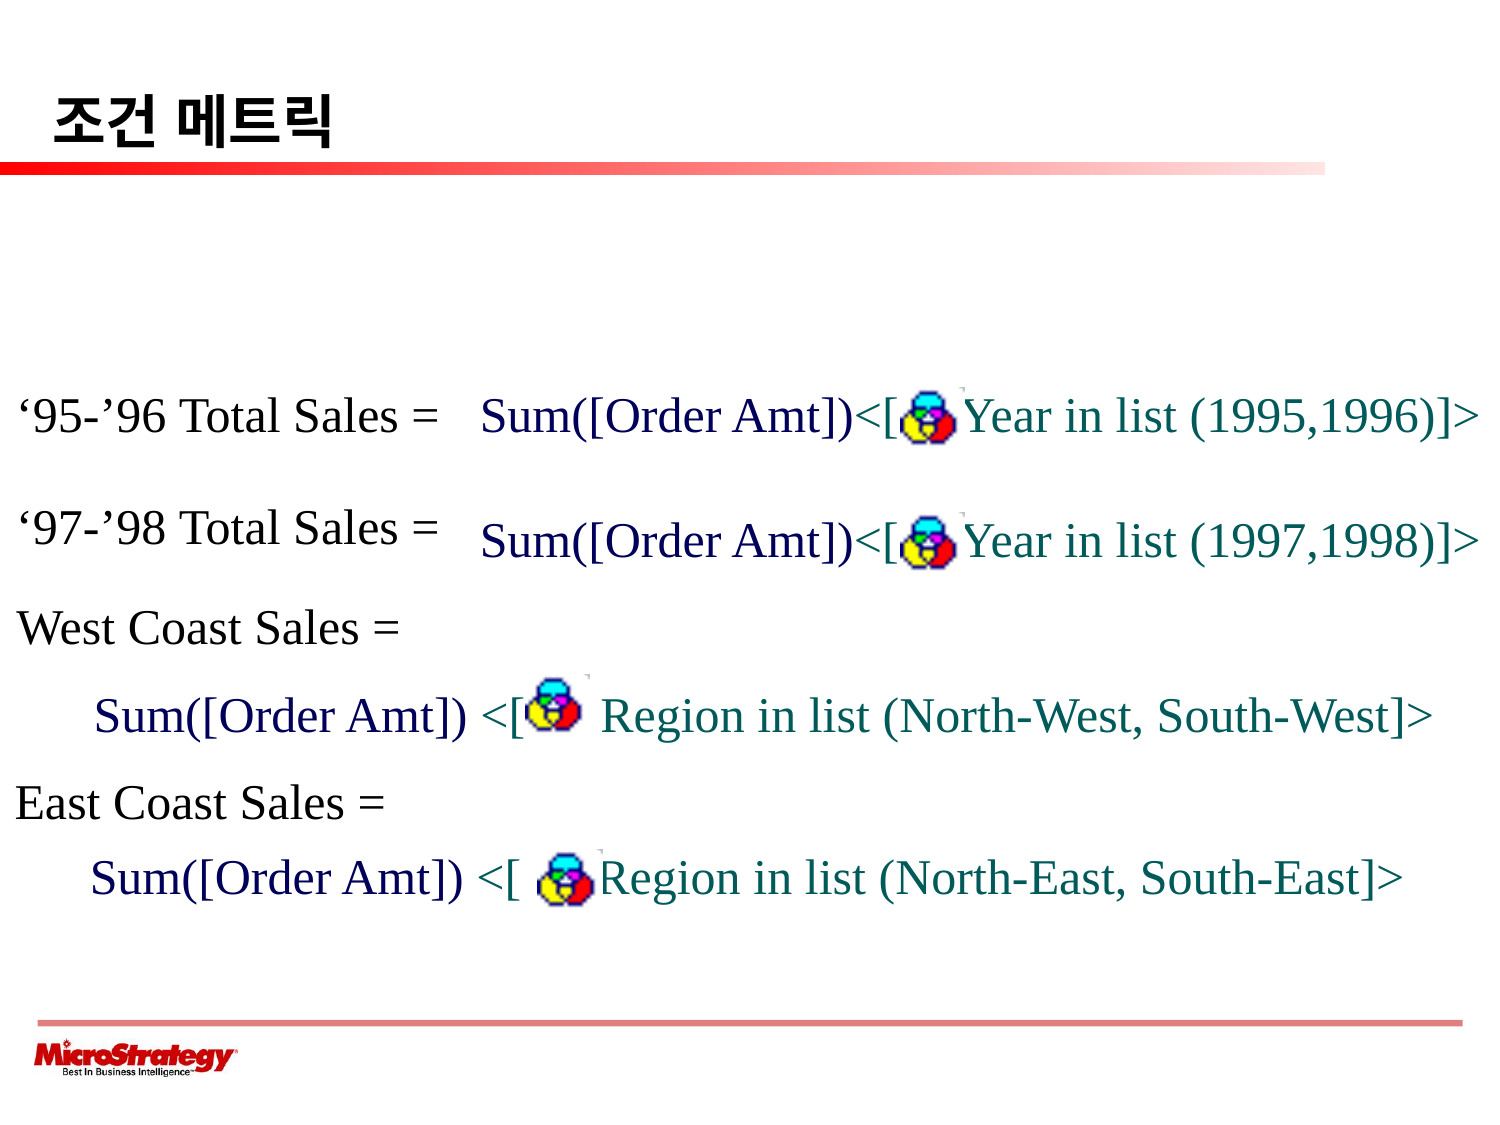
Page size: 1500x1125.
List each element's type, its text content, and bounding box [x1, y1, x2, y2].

text_box Sum([Order Amt]) <[ Region in list (North-East, South-East]> [74, 837, 1421, 913]
picture [524, 674, 590, 738]
text_box East Coast Sales = [0, 762, 414, 838]
text_box ‘97-’98 Total Sales = [1, 487, 468, 563]
picture [34, 1038, 238, 1077]
picture [899, 387, 965, 451]
picture [899, 512, 965, 576]
text_box Sum([Order Amt]) <[ Region in list (North-West, South-West]> [78, 674, 1450, 750]
title 조건 메트릭 [37, 37, 1463, 163]
text_box Sum([Order Amt])<[ Year in list (1997,1998)]> [465, 499, 1497, 575]
text_box West Coast Sales = [1, 587, 429, 663]
text_box Sum([Order Amt])<[ Year in list (1995,1996)]> [465, 374, 1497, 450]
text_box ‘95-’96 Total Sales = [1, 374, 456, 450]
picture [537, 849, 603, 913]
